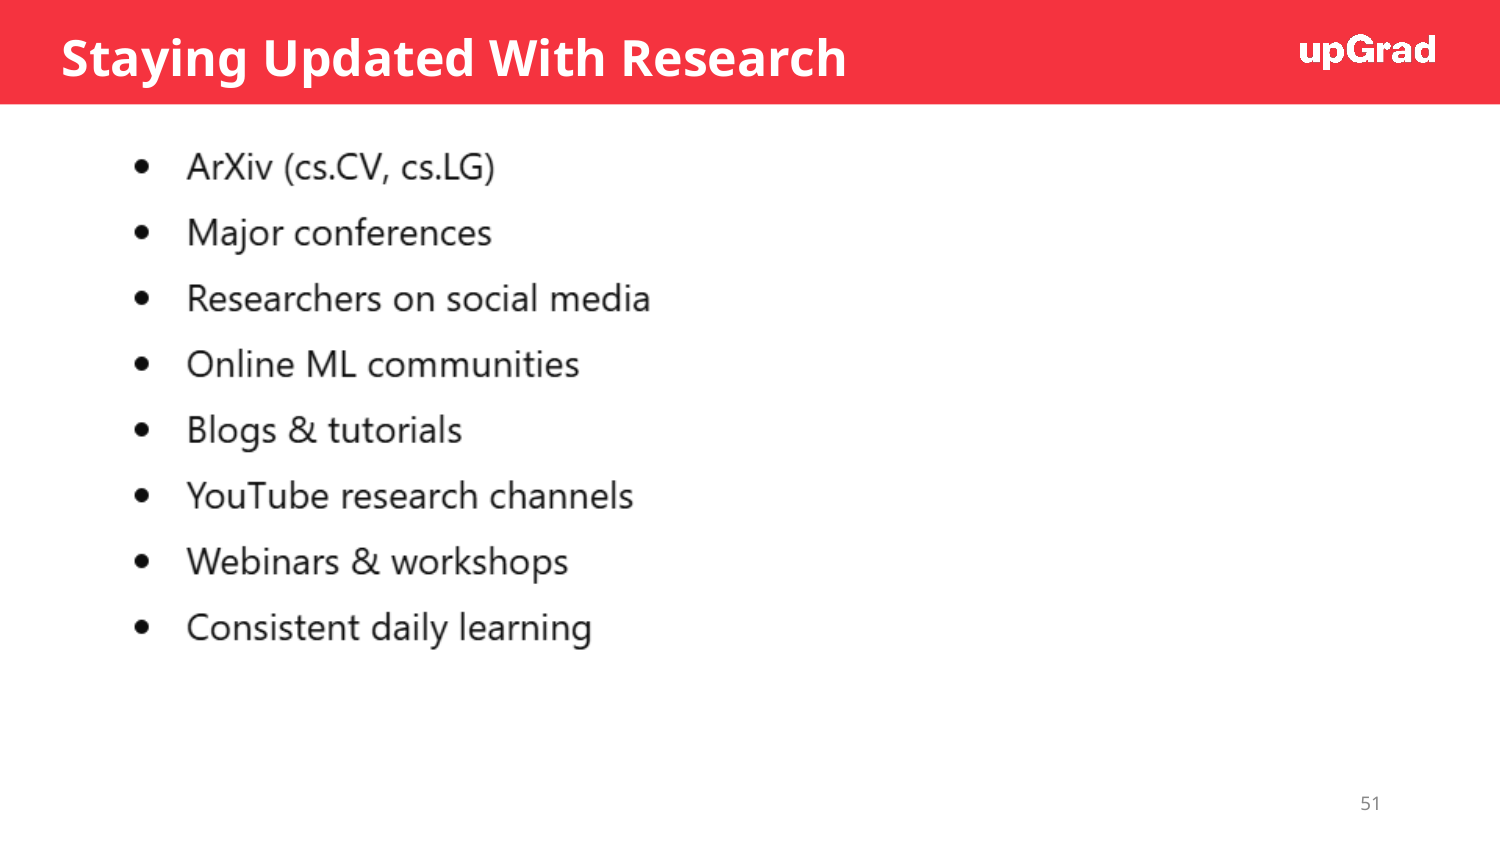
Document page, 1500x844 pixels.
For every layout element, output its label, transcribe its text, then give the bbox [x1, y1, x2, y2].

picture [63, 136, 1147, 678]
title Staying Updated With Research [46, 29, 1107, 93]
slide_number 51 [1059, 782, 1397, 827]
picture [1300, 34, 1435, 70]
